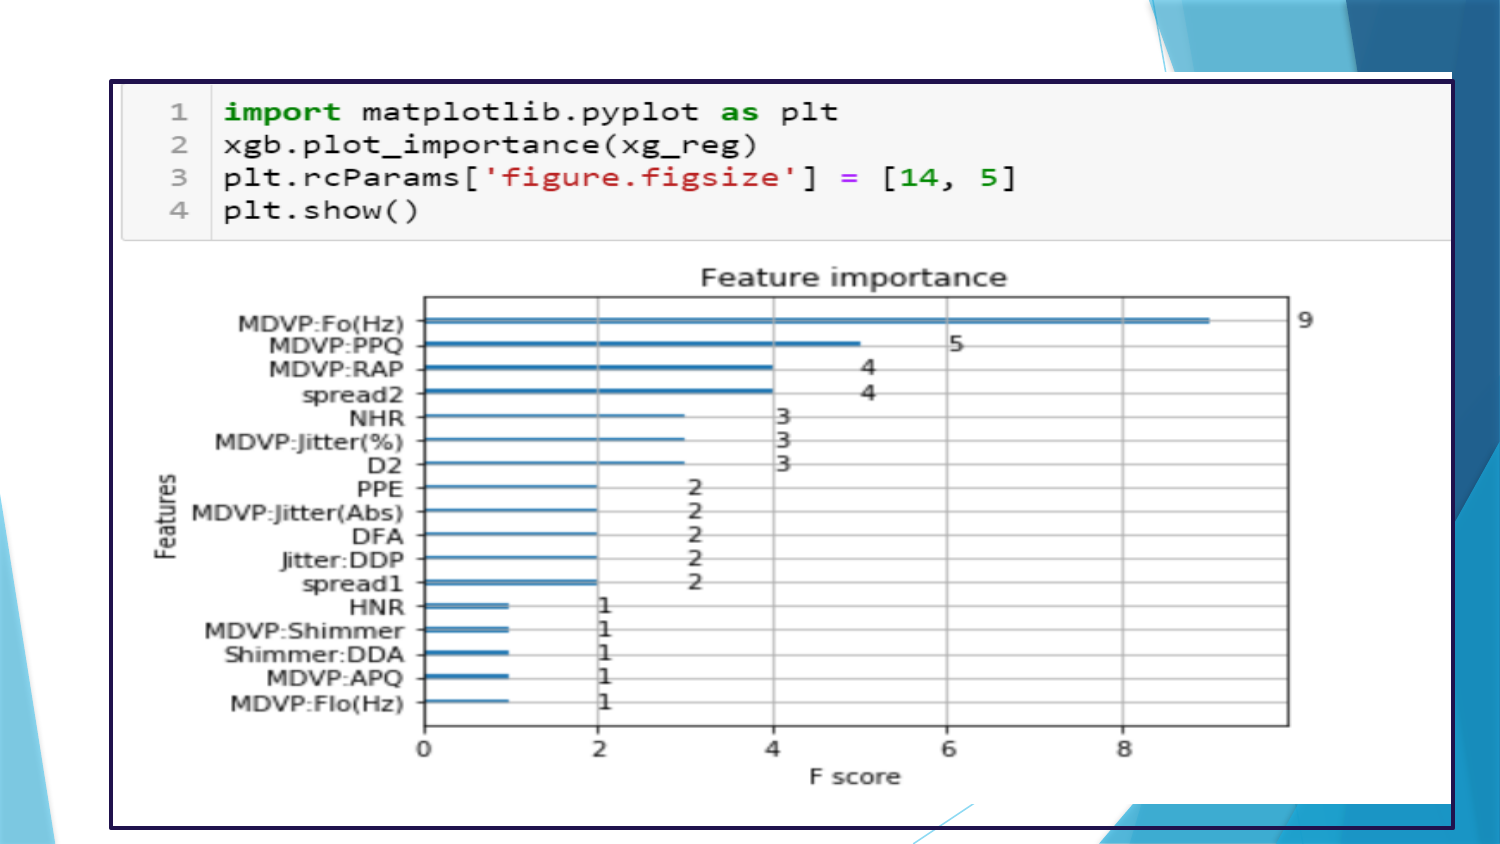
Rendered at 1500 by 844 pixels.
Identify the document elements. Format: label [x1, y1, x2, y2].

picture [110, 72, 1452, 804]
text_box [110, 809, 1453, 828]
